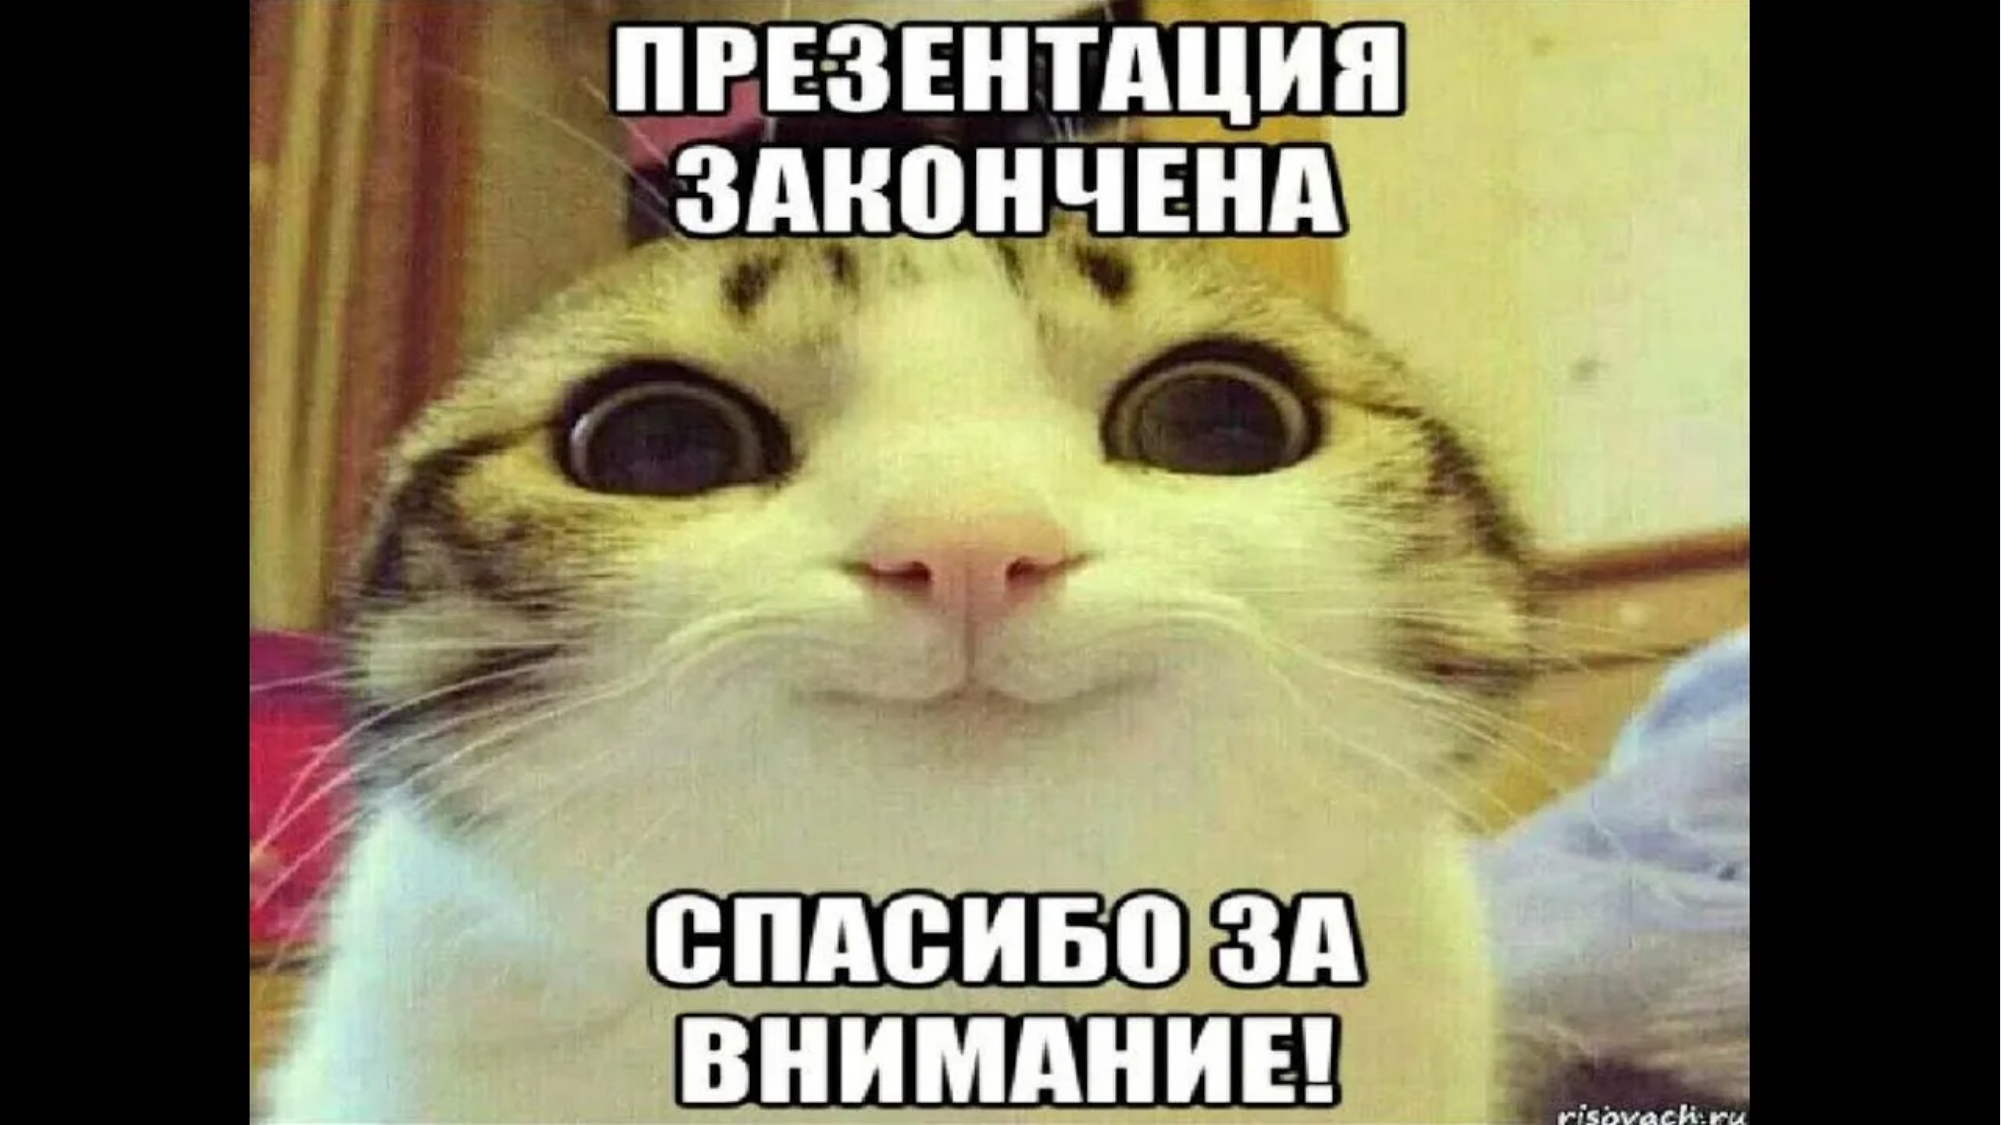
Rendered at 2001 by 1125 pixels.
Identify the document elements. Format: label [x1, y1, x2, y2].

list [0, 0, 2000, 1125]
